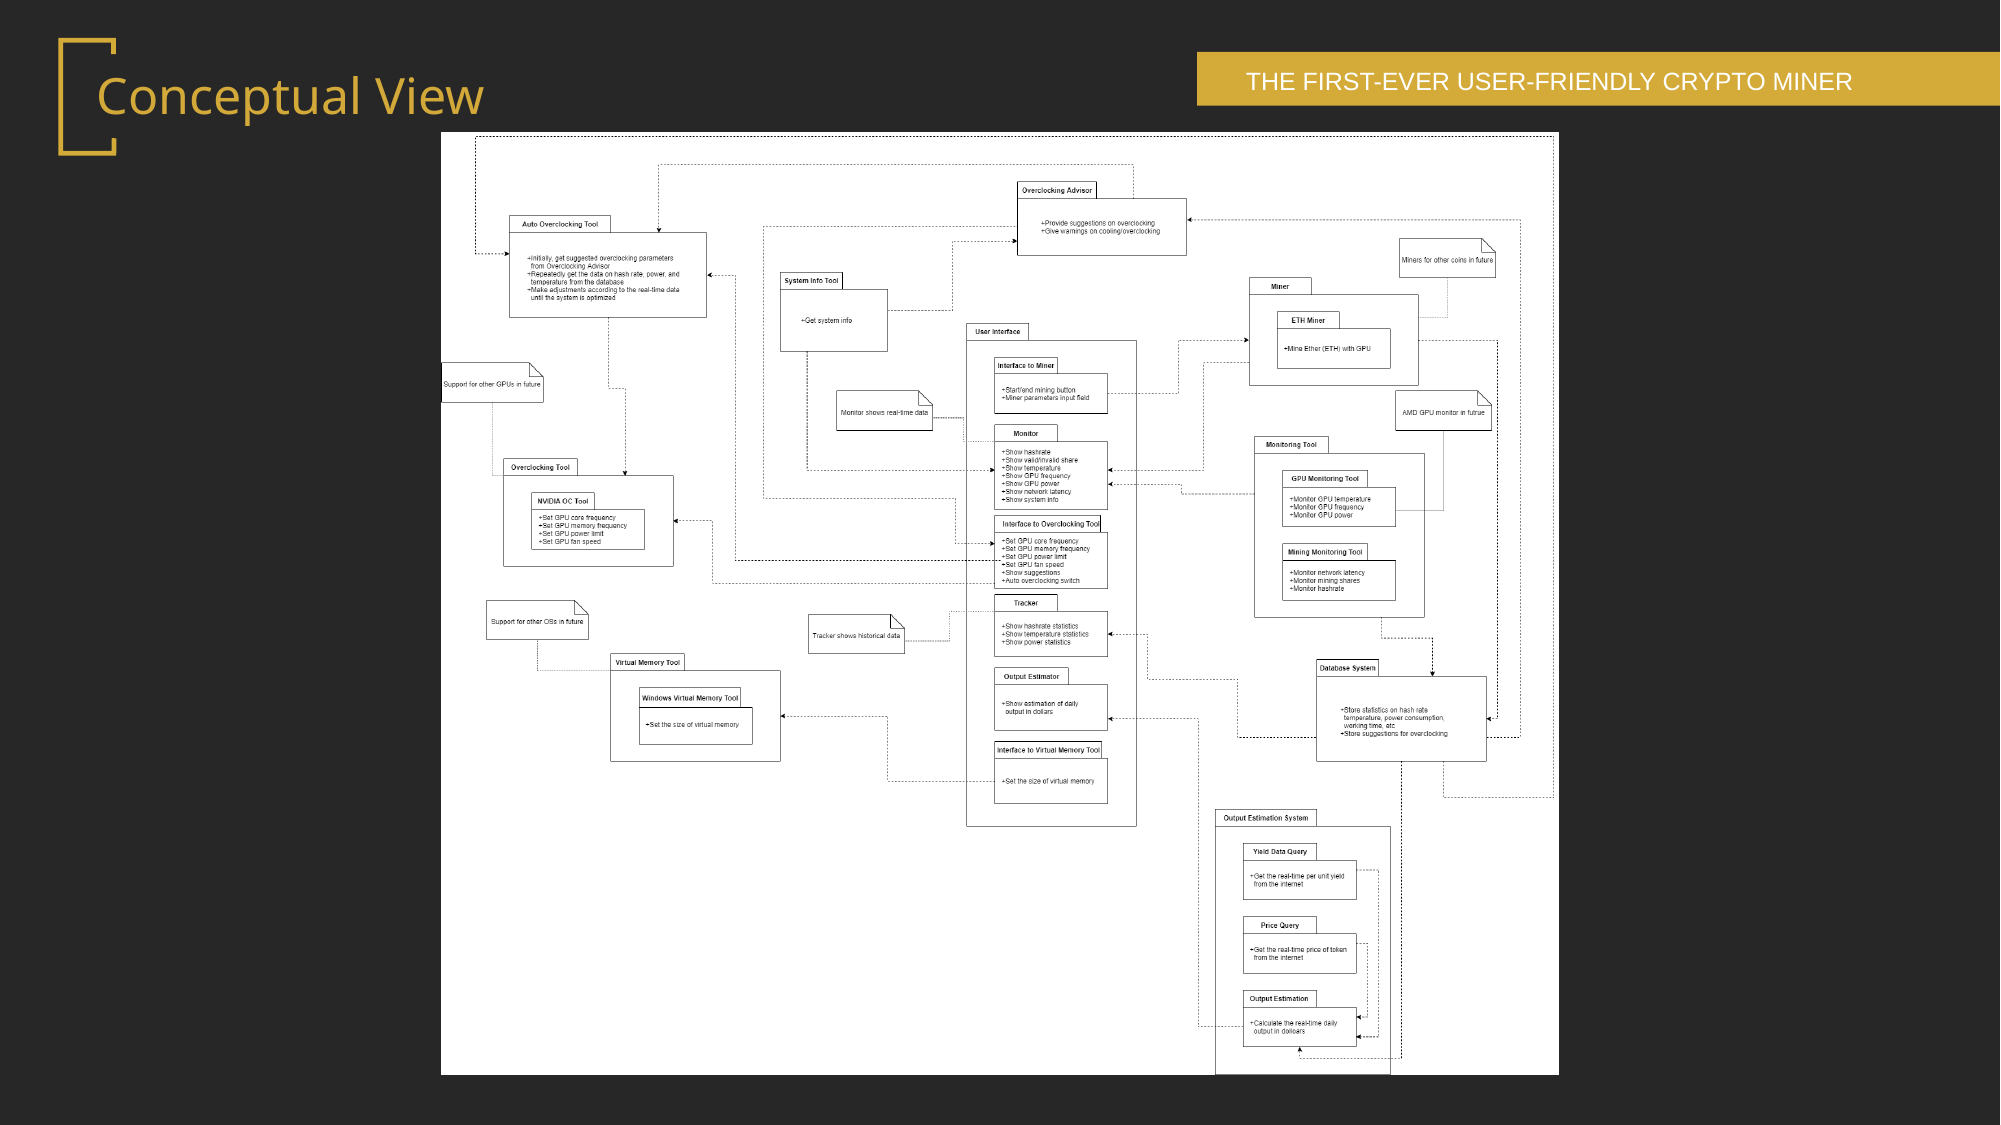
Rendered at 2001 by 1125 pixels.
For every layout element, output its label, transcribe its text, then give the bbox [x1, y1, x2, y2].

picture [441, 132, 1559, 1075]
text_box [59, 39, 116, 155]
text_box Conceptual View [81, 57, 530, 132]
